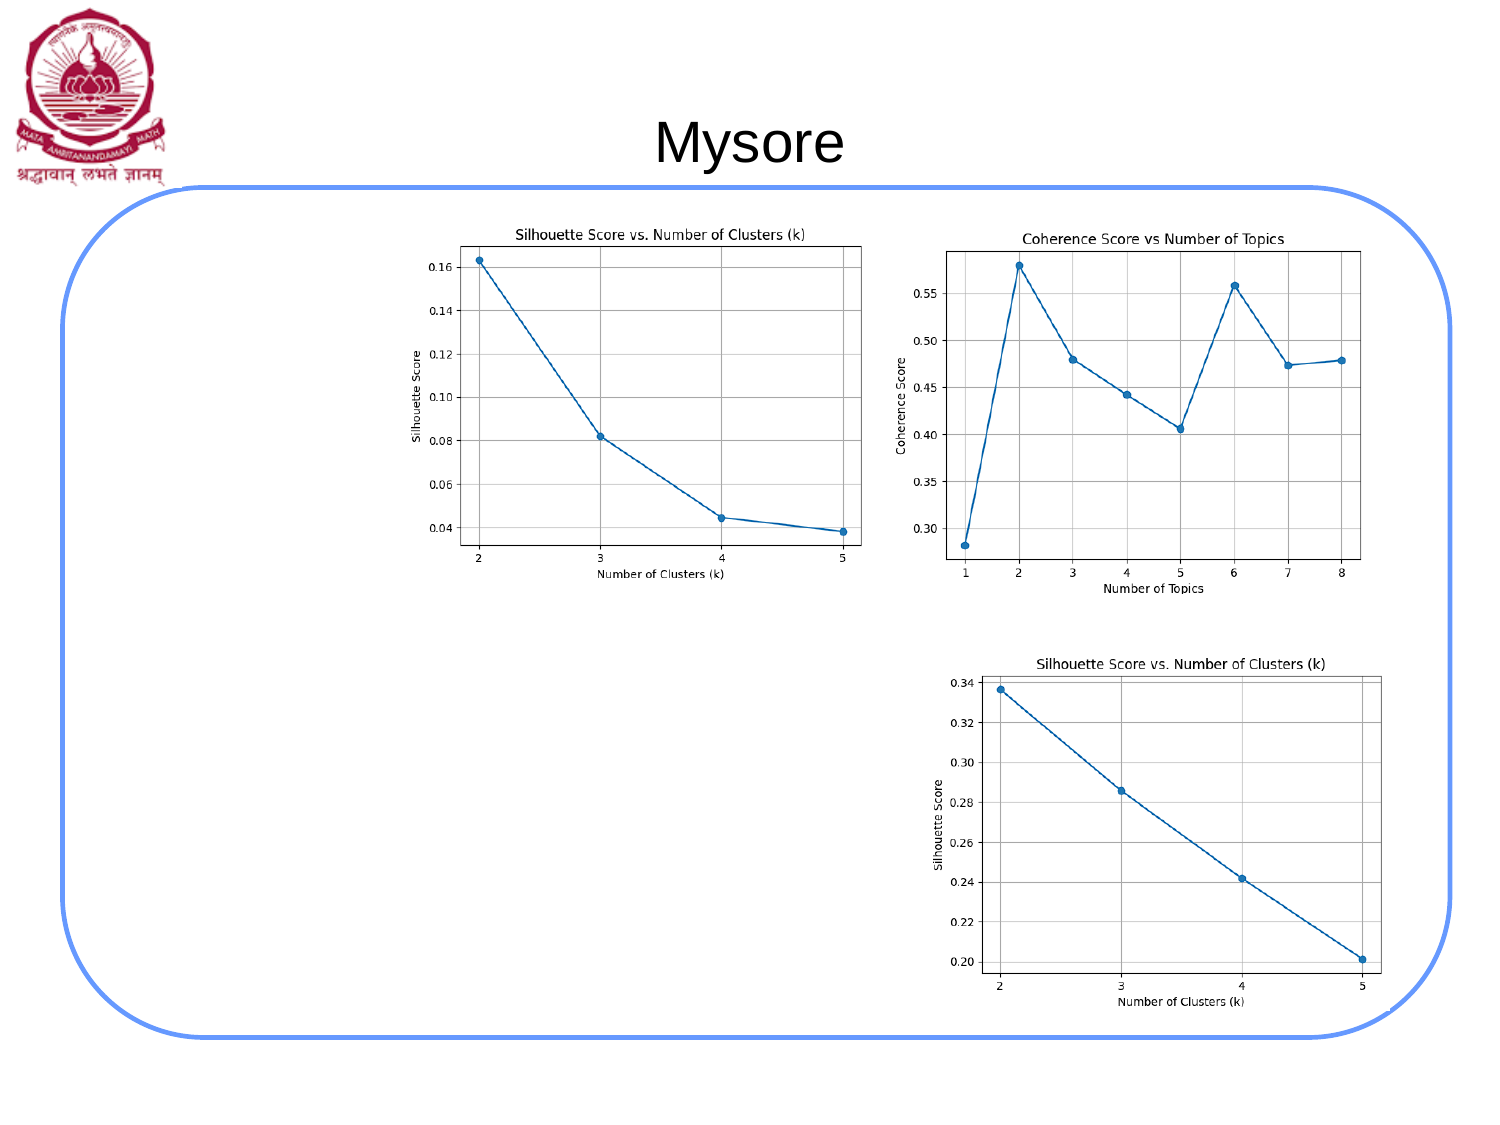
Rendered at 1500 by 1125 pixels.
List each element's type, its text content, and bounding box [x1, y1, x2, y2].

picture [926, 652, 1390, 1011]
title Mysore [74, 14, 1426, 263]
picture [405, 223, 1376, 595]
picture [0, 6, 182, 188]
